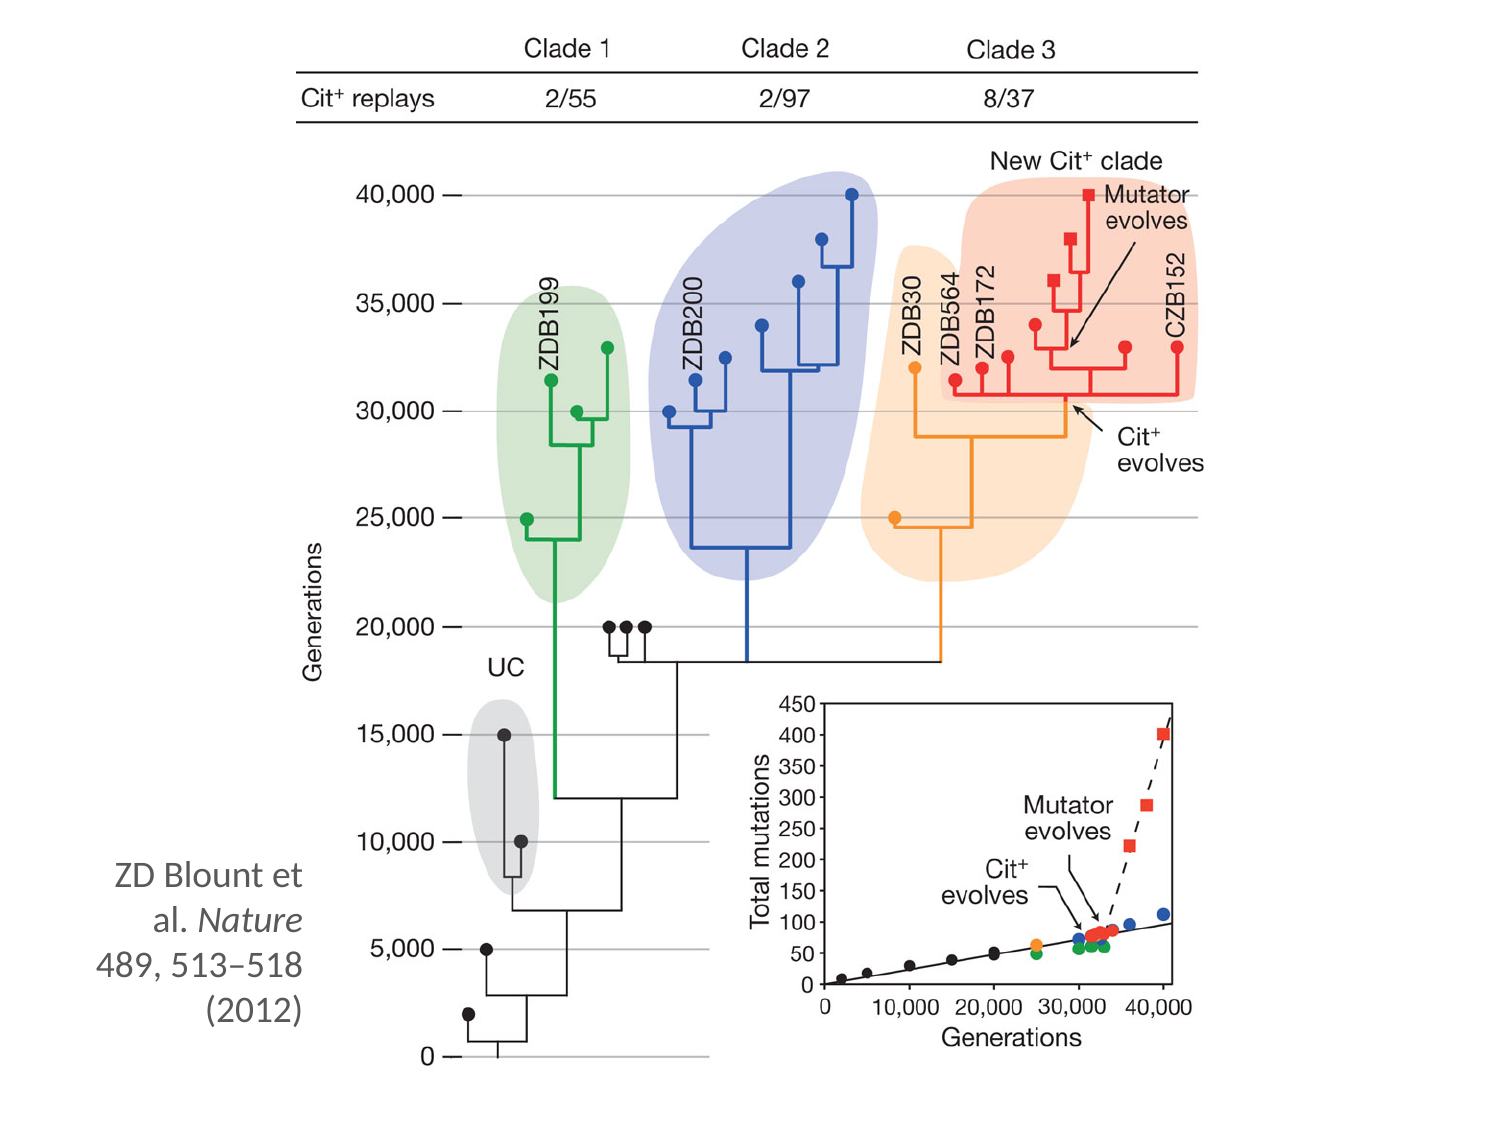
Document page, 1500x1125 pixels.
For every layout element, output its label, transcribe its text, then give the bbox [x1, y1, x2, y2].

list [296, 35, 1204, 1070]
text_box ZD Blount et al. Nature 489, 513–518 (2012) [67, 843, 296, 1038]
